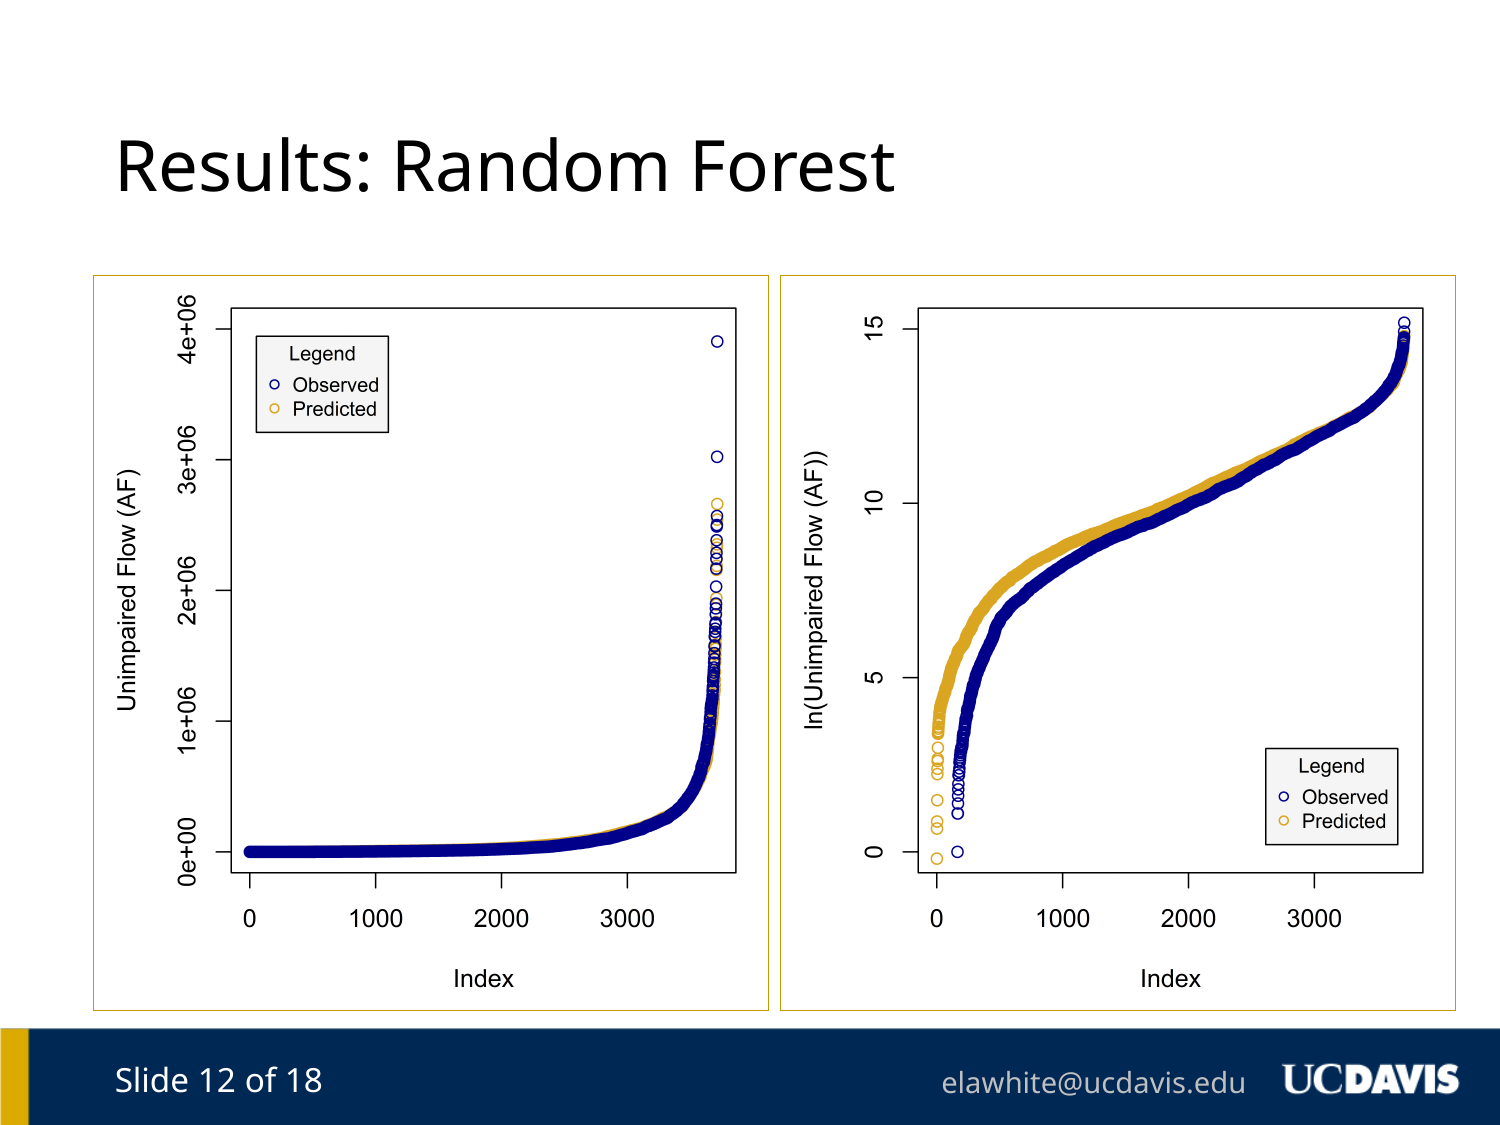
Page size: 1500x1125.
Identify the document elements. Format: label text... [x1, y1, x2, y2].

picture [0, 1028, 1500, 1125]
picture [93, 275, 769, 1011]
picture [780, 275, 1456, 1011]
title Results: Random Forest [103, 59, 1397, 278]
